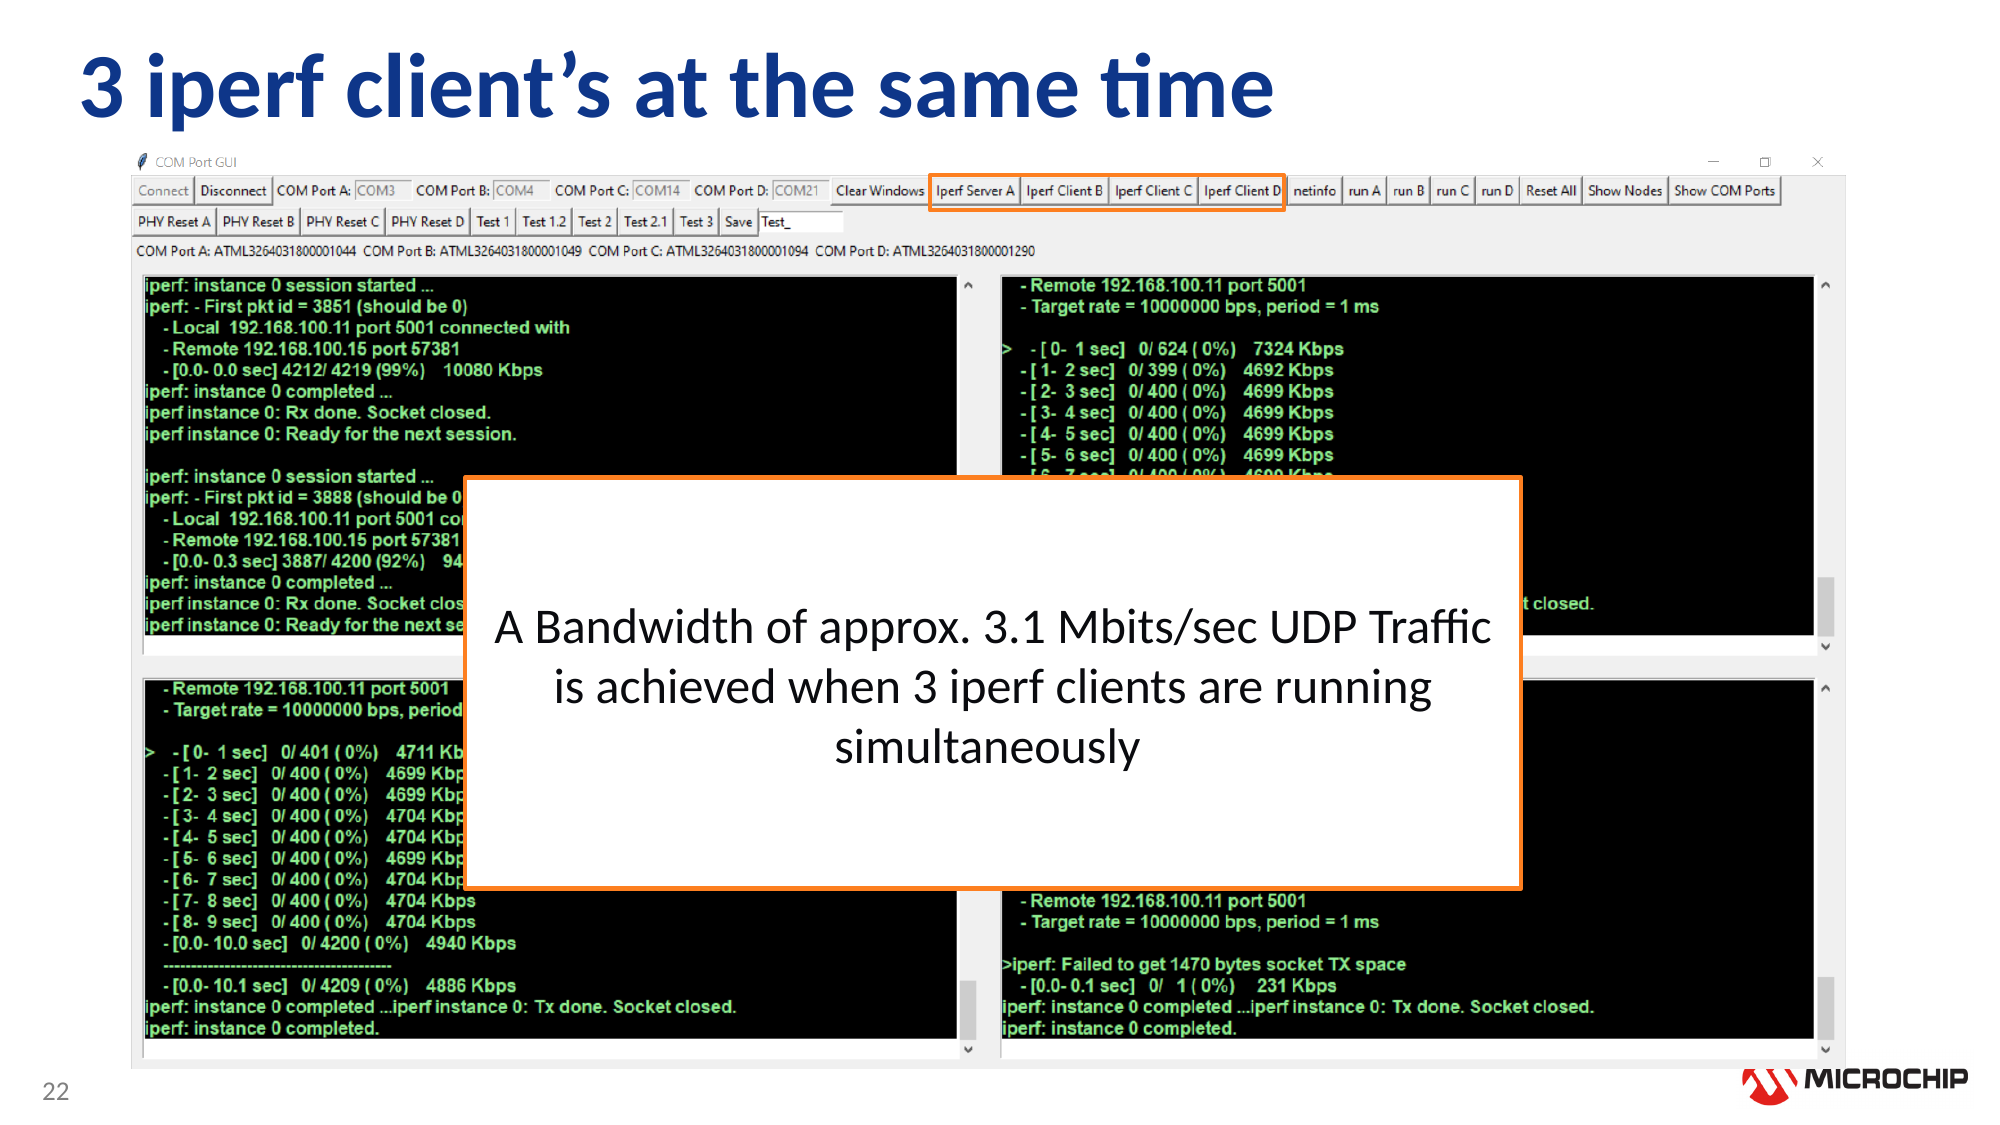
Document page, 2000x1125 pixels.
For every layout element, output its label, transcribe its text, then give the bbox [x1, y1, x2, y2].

picture [131, 148, 1974, 1109]
title 3 iperf client’s at the same time [58, 15, 1929, 144]
